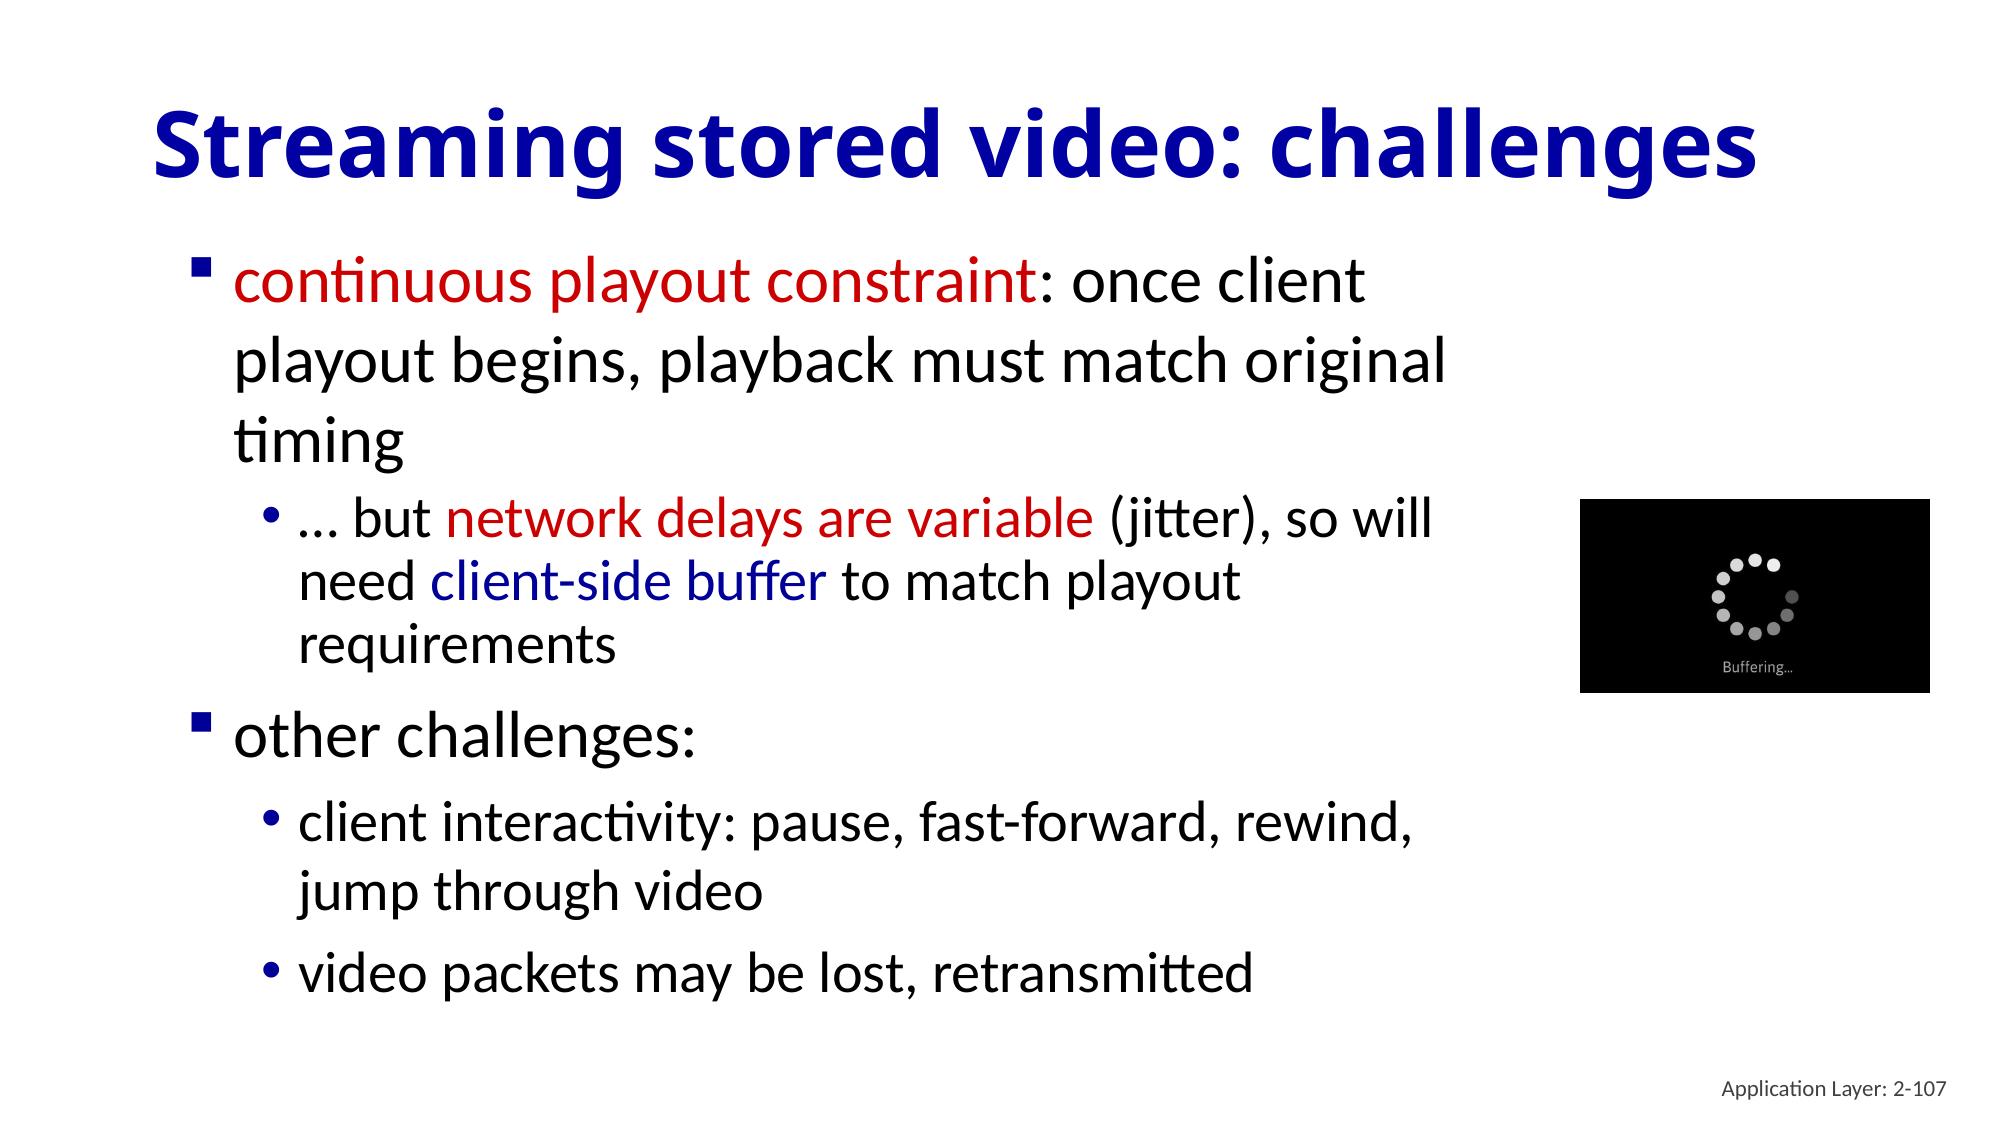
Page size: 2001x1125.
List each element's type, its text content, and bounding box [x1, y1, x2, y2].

picture [1580, 499, 1930, 693]
slide_number Application Layer: 2-107 [1512, 1056, 1963, 1117]
title Streaming stored video: challenges [137, 74, 1863, 221]
text_box continuous playout constraint: once client playout begins, playback must match original timing … but network delays are variable (jitter), so will need client-side buffer to match playout requirements [171, 228, 1575, 965]
text_box other challenges: client interactivity: pause, fast-forward, rewind, jump through video video packets may be lost, retransmitted [171, 683, 1513, 875]
